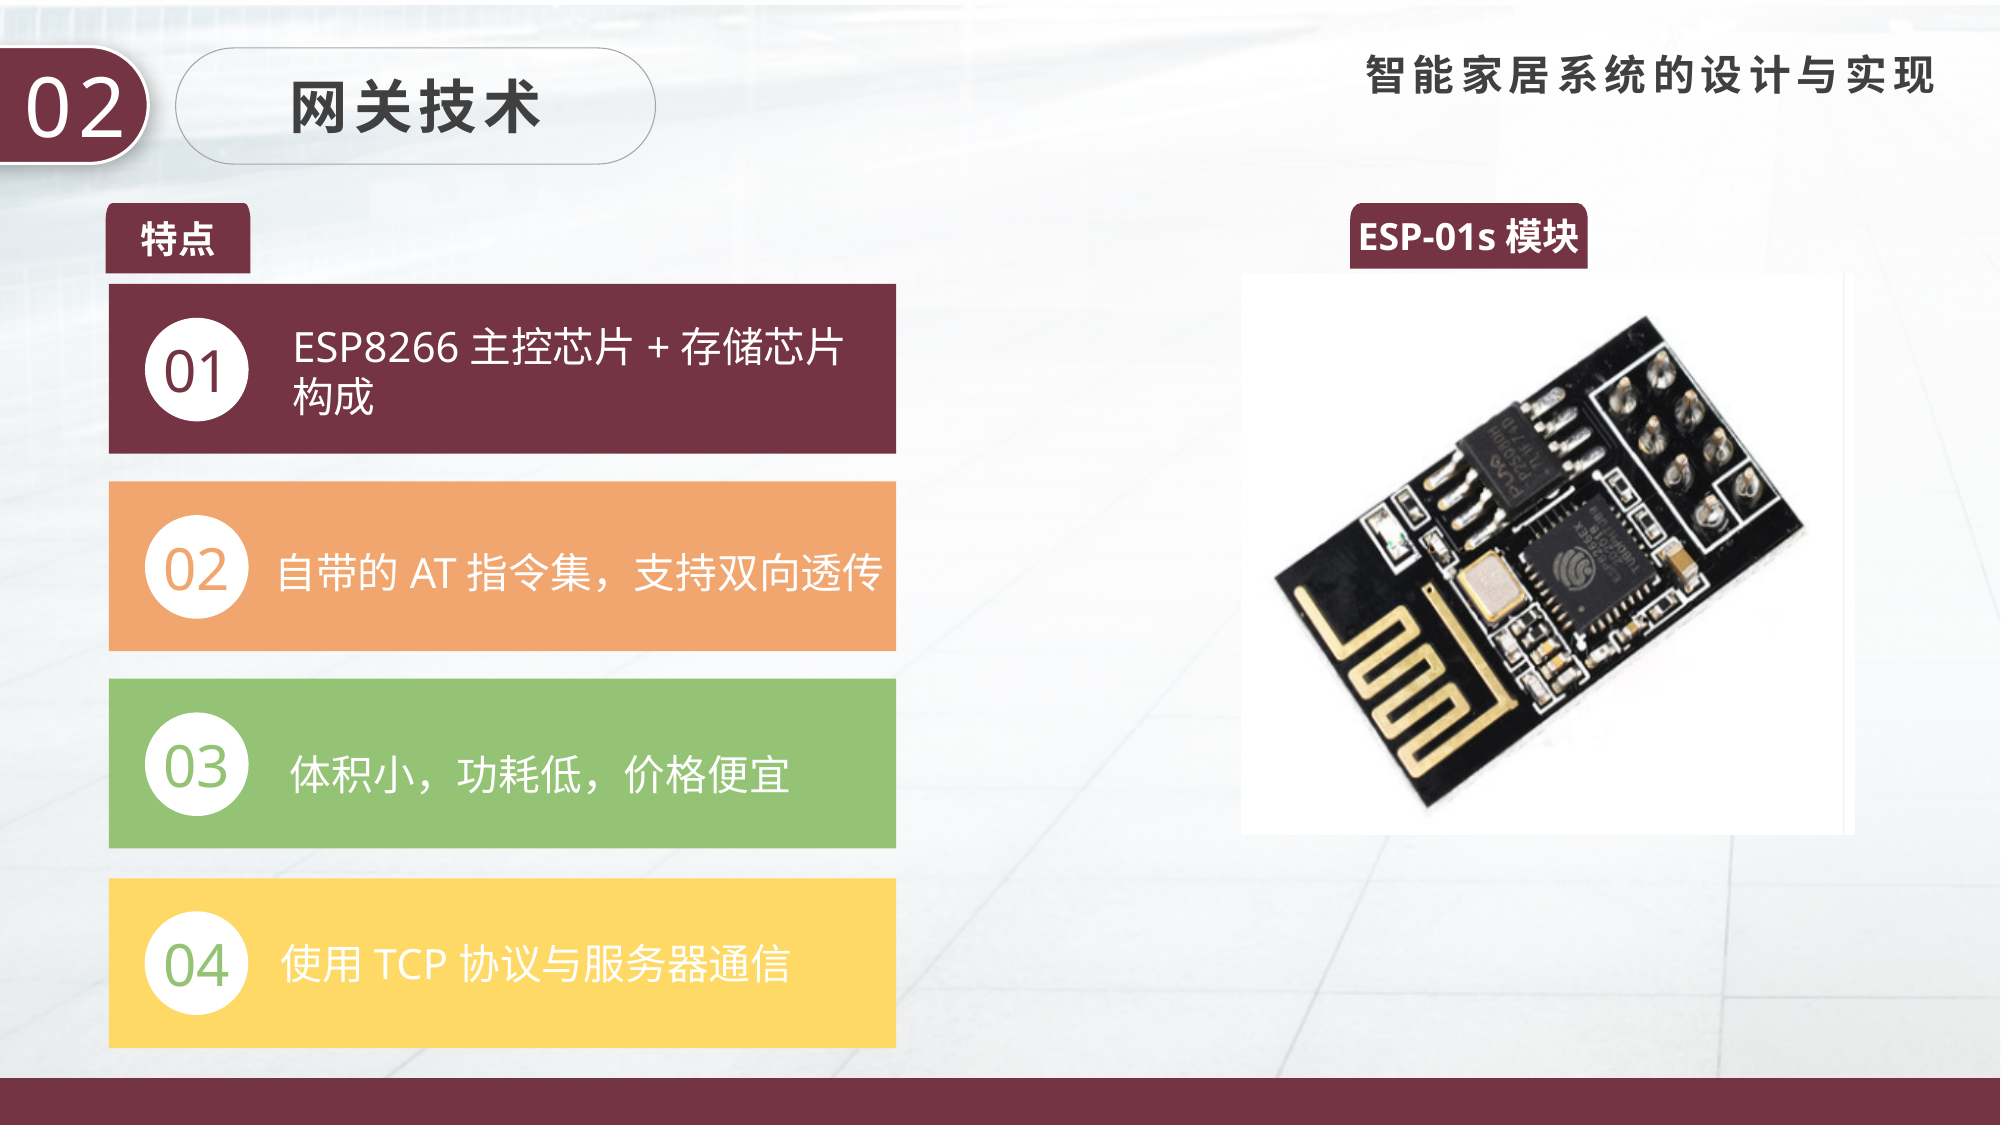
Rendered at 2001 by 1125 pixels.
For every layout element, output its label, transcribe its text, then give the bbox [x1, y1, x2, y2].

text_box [108, 283, 897, 454]
text_box 智能家居系统的设计与实现 [1350, 41, 1964, 107]
text_box 04 [143, 910, 250, 1016]
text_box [0, 46, 149, 164]
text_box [108, 481, 897, 651]
text_box [194, 46, 637, 62]
picture [0, 0, 2001, 1125]
text_box [192, 148, 640, 166]
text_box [108, 678, 897, 849]
text_box 网关技术 [149, 62, 723, 148]
text_box [108, 878, 897, 1049]
text_box ESP-01s模块 [1350, 203, 1588, 269]
text_box 使用TCP协议与服务器通信 [265, 930, 807, 996]
text_box 特点 [105, 203, 251, 274]
text_box [0, 1077, 2000, 1125]
